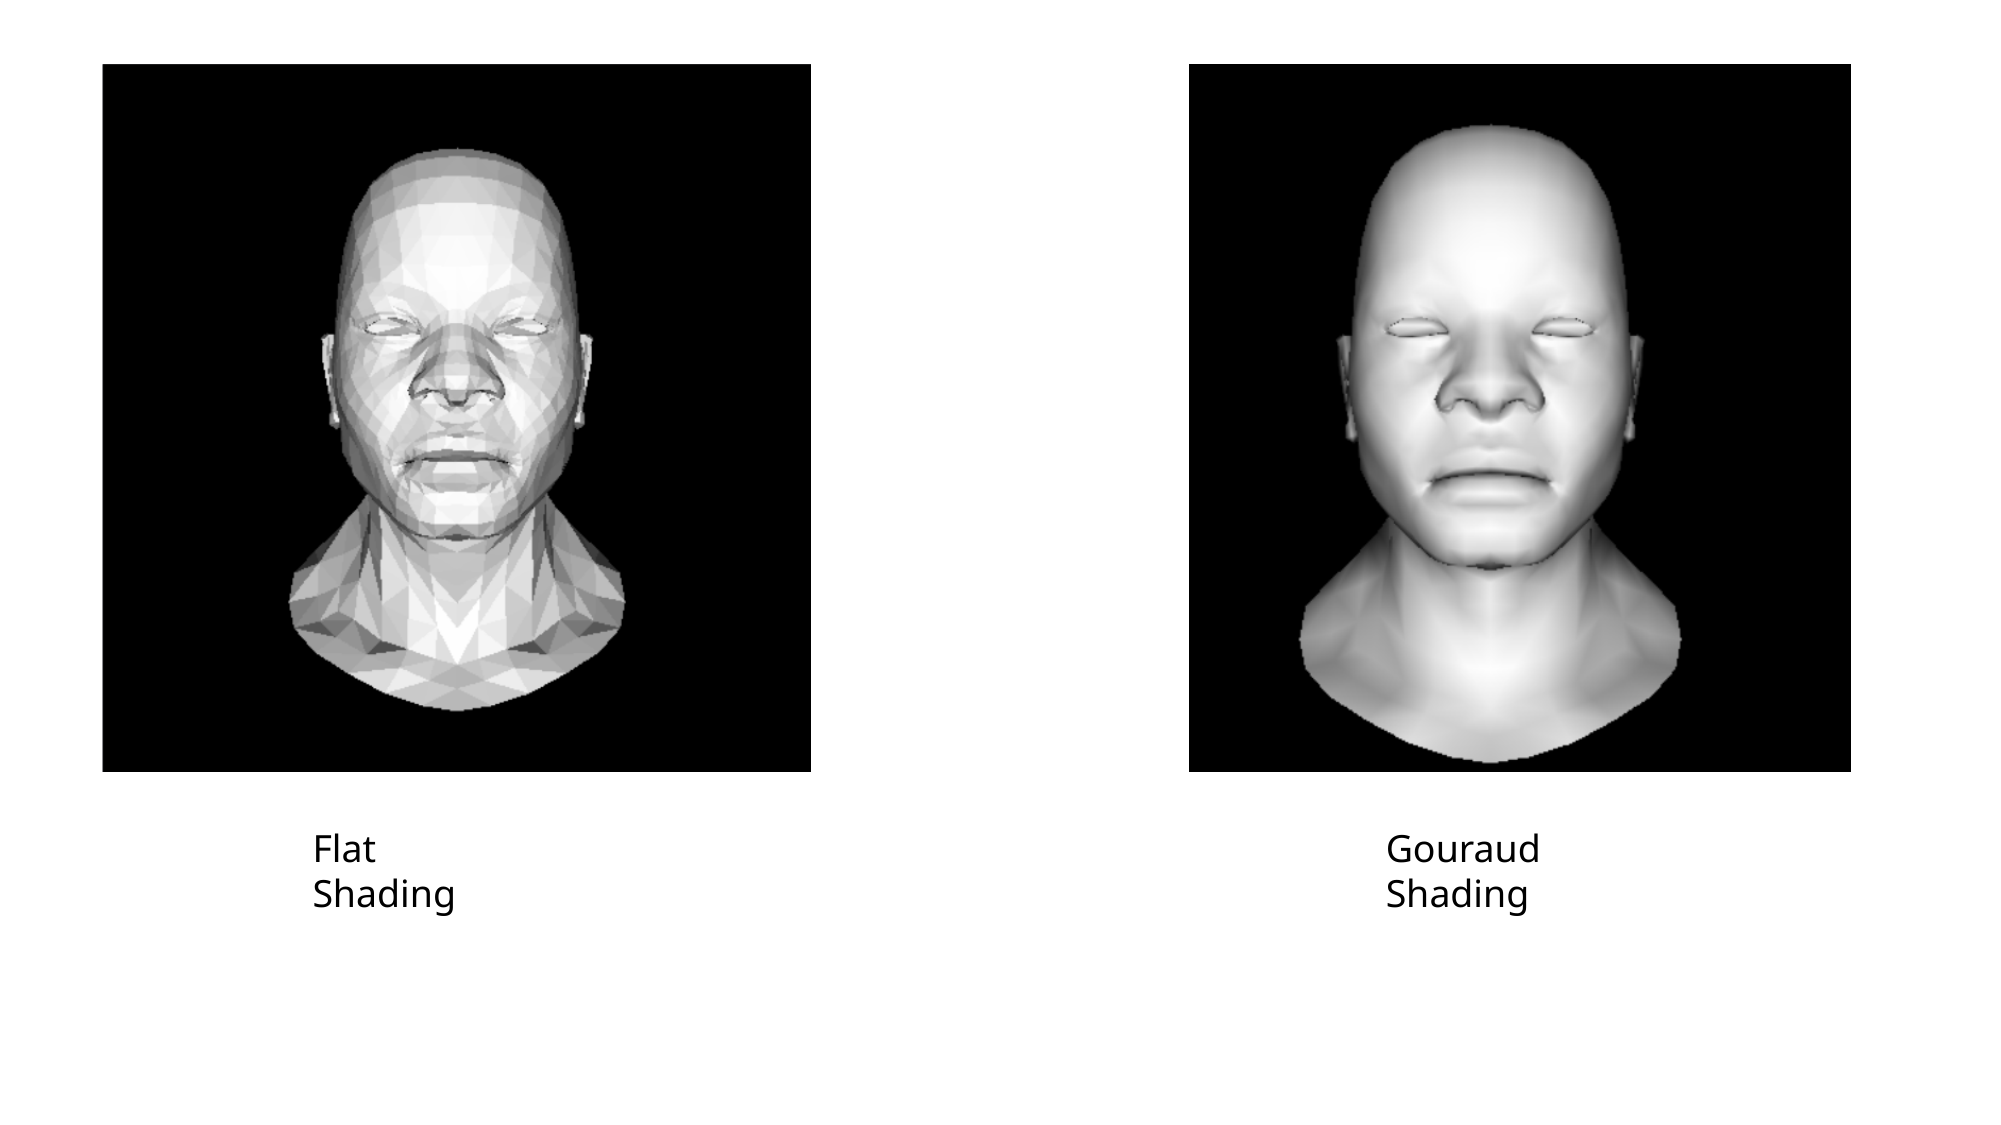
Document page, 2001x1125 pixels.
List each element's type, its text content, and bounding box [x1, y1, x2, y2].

text_box Gouraud Shading [1371, 817, 1703, 923]
picture [1189, 64, 1851, 772]
text_box Flat Shading [297, 817, 531, 923]
picture [102, 64, 811, 772]
